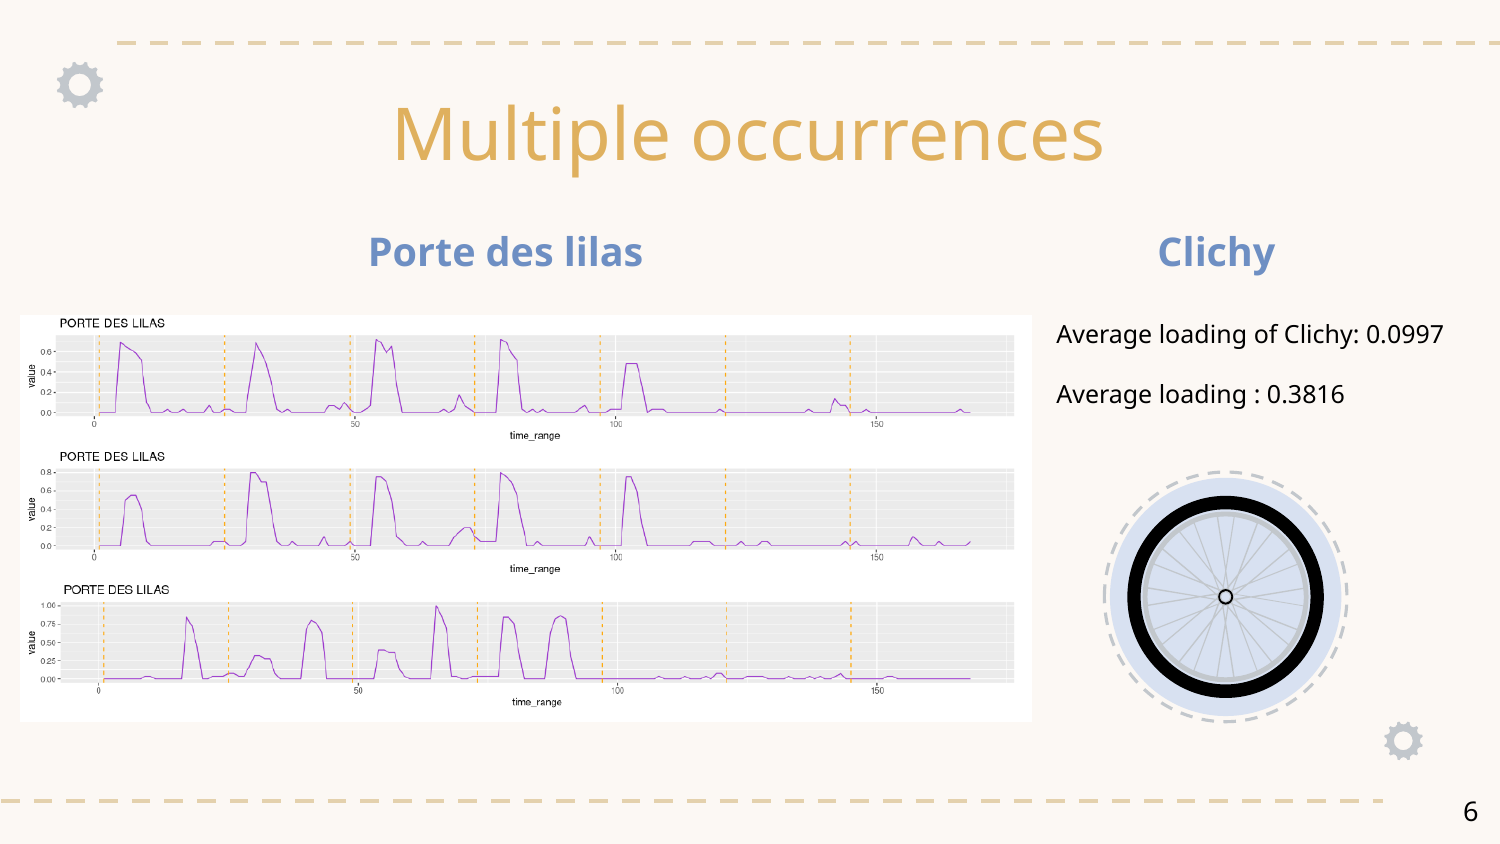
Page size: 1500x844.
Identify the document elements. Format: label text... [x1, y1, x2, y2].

text_box Average loading of Clichy: 0.0997 Average loading : 0.3816 [1041, 303, 1483, 484]
slide_number ‹#› [1403, 779, 1494, 844]
subtitle Porte des lilas [352, 212, 673, 295]
text_box [56, 61, 104, 109]
subtitle Clichy [1142, 212, 1309, 283]
text_box [1384, 721, 1423, 761]
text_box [1104, 471, 1348, 722]
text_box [1127, 495, 1325, 699]
title Multiple occurrences [376, 96, 1124, 191]
picture [20, 315, 1032, 722]
